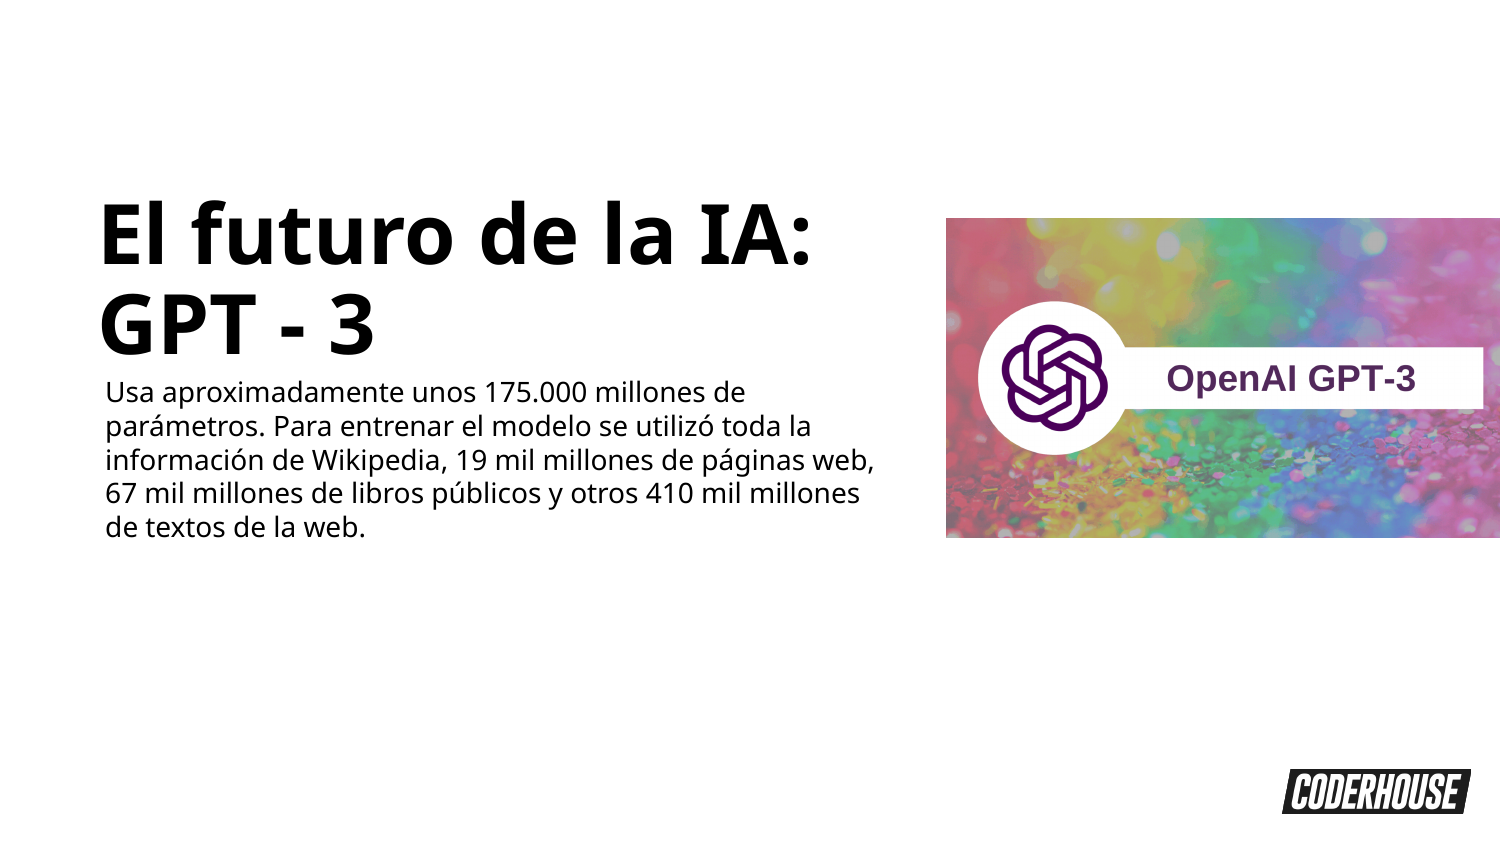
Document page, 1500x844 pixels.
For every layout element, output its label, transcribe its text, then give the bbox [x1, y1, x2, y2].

picture [946, 218, 1500, 538]
text_box Usa aproximadamente unos 175.000 millones de parámetros. Para entrenar el modelo se utilizó toda la información de Wikipedia, 19 mil millones de páginas web, 67 mil millones de libros públicos y otros 410 mil millones de textos de la web. [90, 359, 909, 660]
picture [1281, 769, 1471, 814]
text_box El futuro de la IA: GPT - 3 [82, 177, 901, 478]
